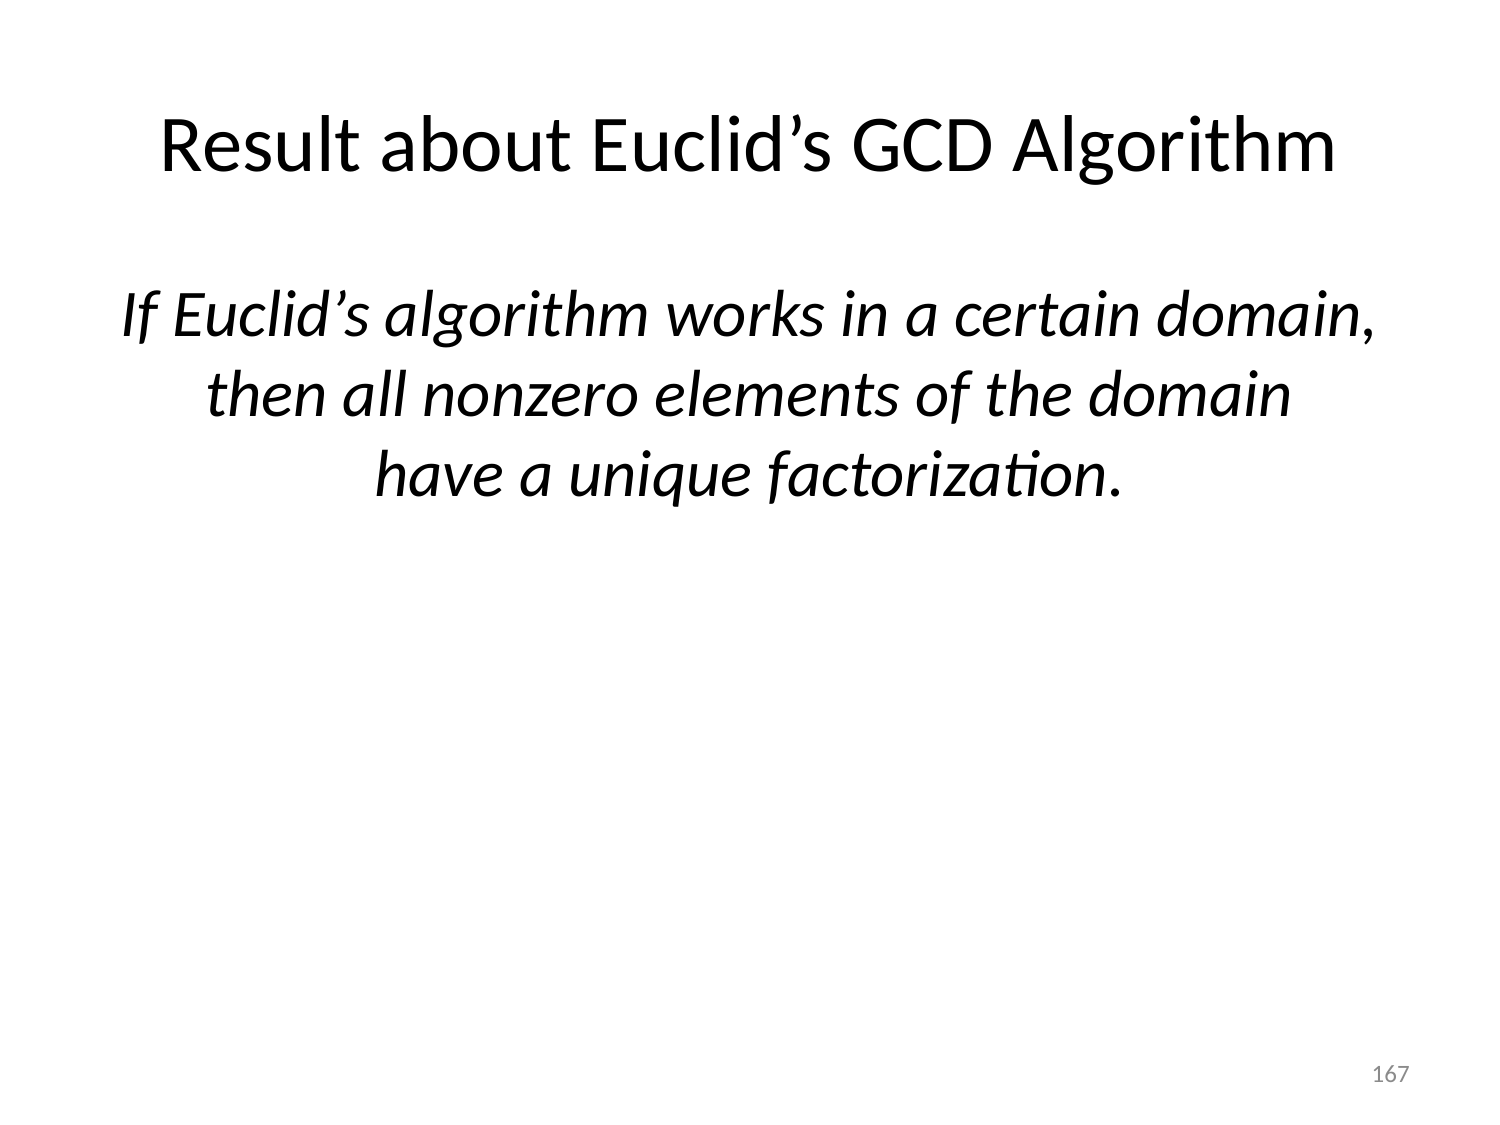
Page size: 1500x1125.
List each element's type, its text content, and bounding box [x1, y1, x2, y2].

title Result about Euclid’s GCD Algorithm [75, 45, 1425, 233]
slide_number 167 [1074, 1042, 1425, 1103]
list If Euclid’s algorithm works in a certain domain, then all nonzero elements of the domain have a unique factorization. [75, 262, 1425, 1005]
